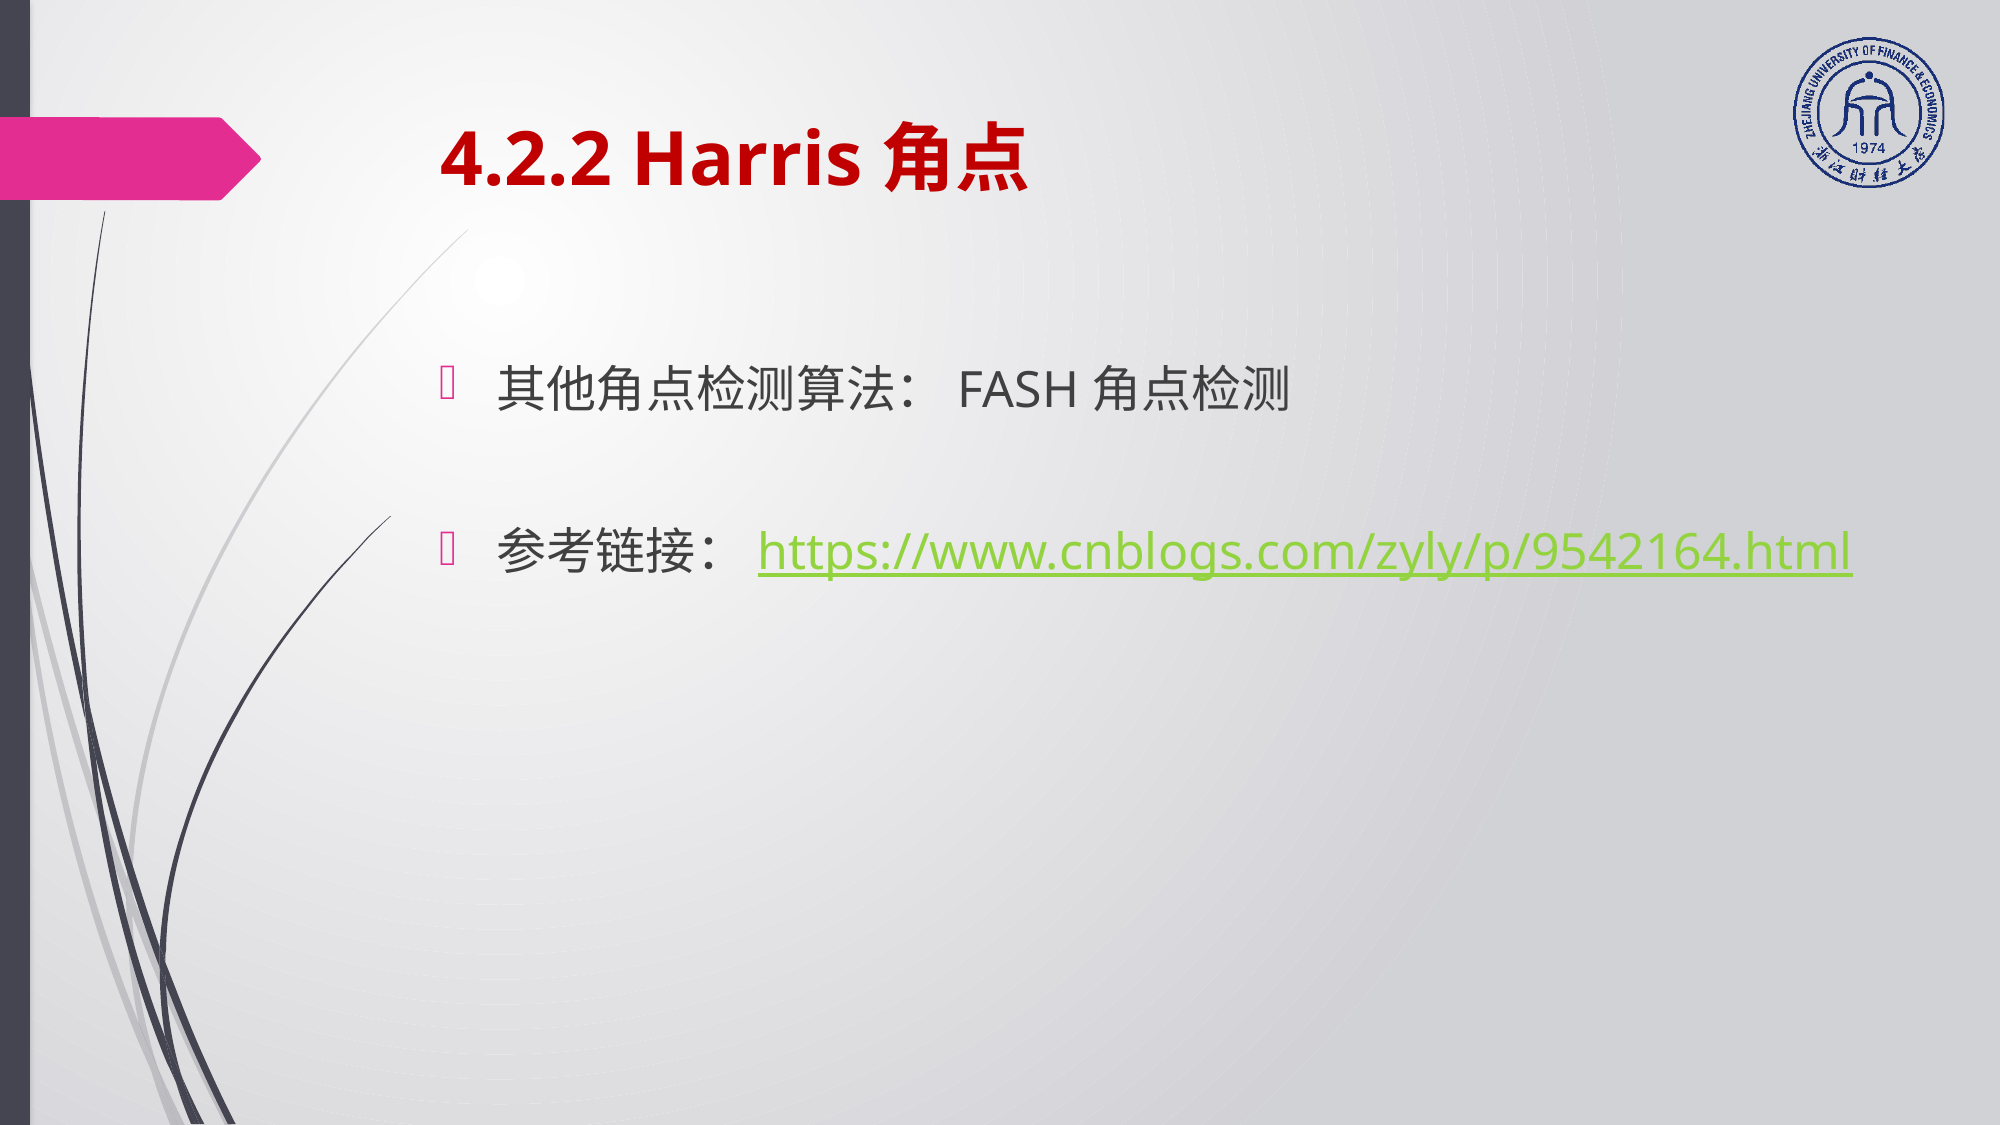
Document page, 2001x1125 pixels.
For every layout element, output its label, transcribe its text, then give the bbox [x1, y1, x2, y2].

picture [1793, 37, 1945, 188]
list 其他角点检测算法：FASH角点检测 参考链接：https://www.cnblogs.com/zyly/p/9542164.html [424, 350, 1888, 970]
title 4.2.2 Harris角点 [425, 102, 1888, 313]
